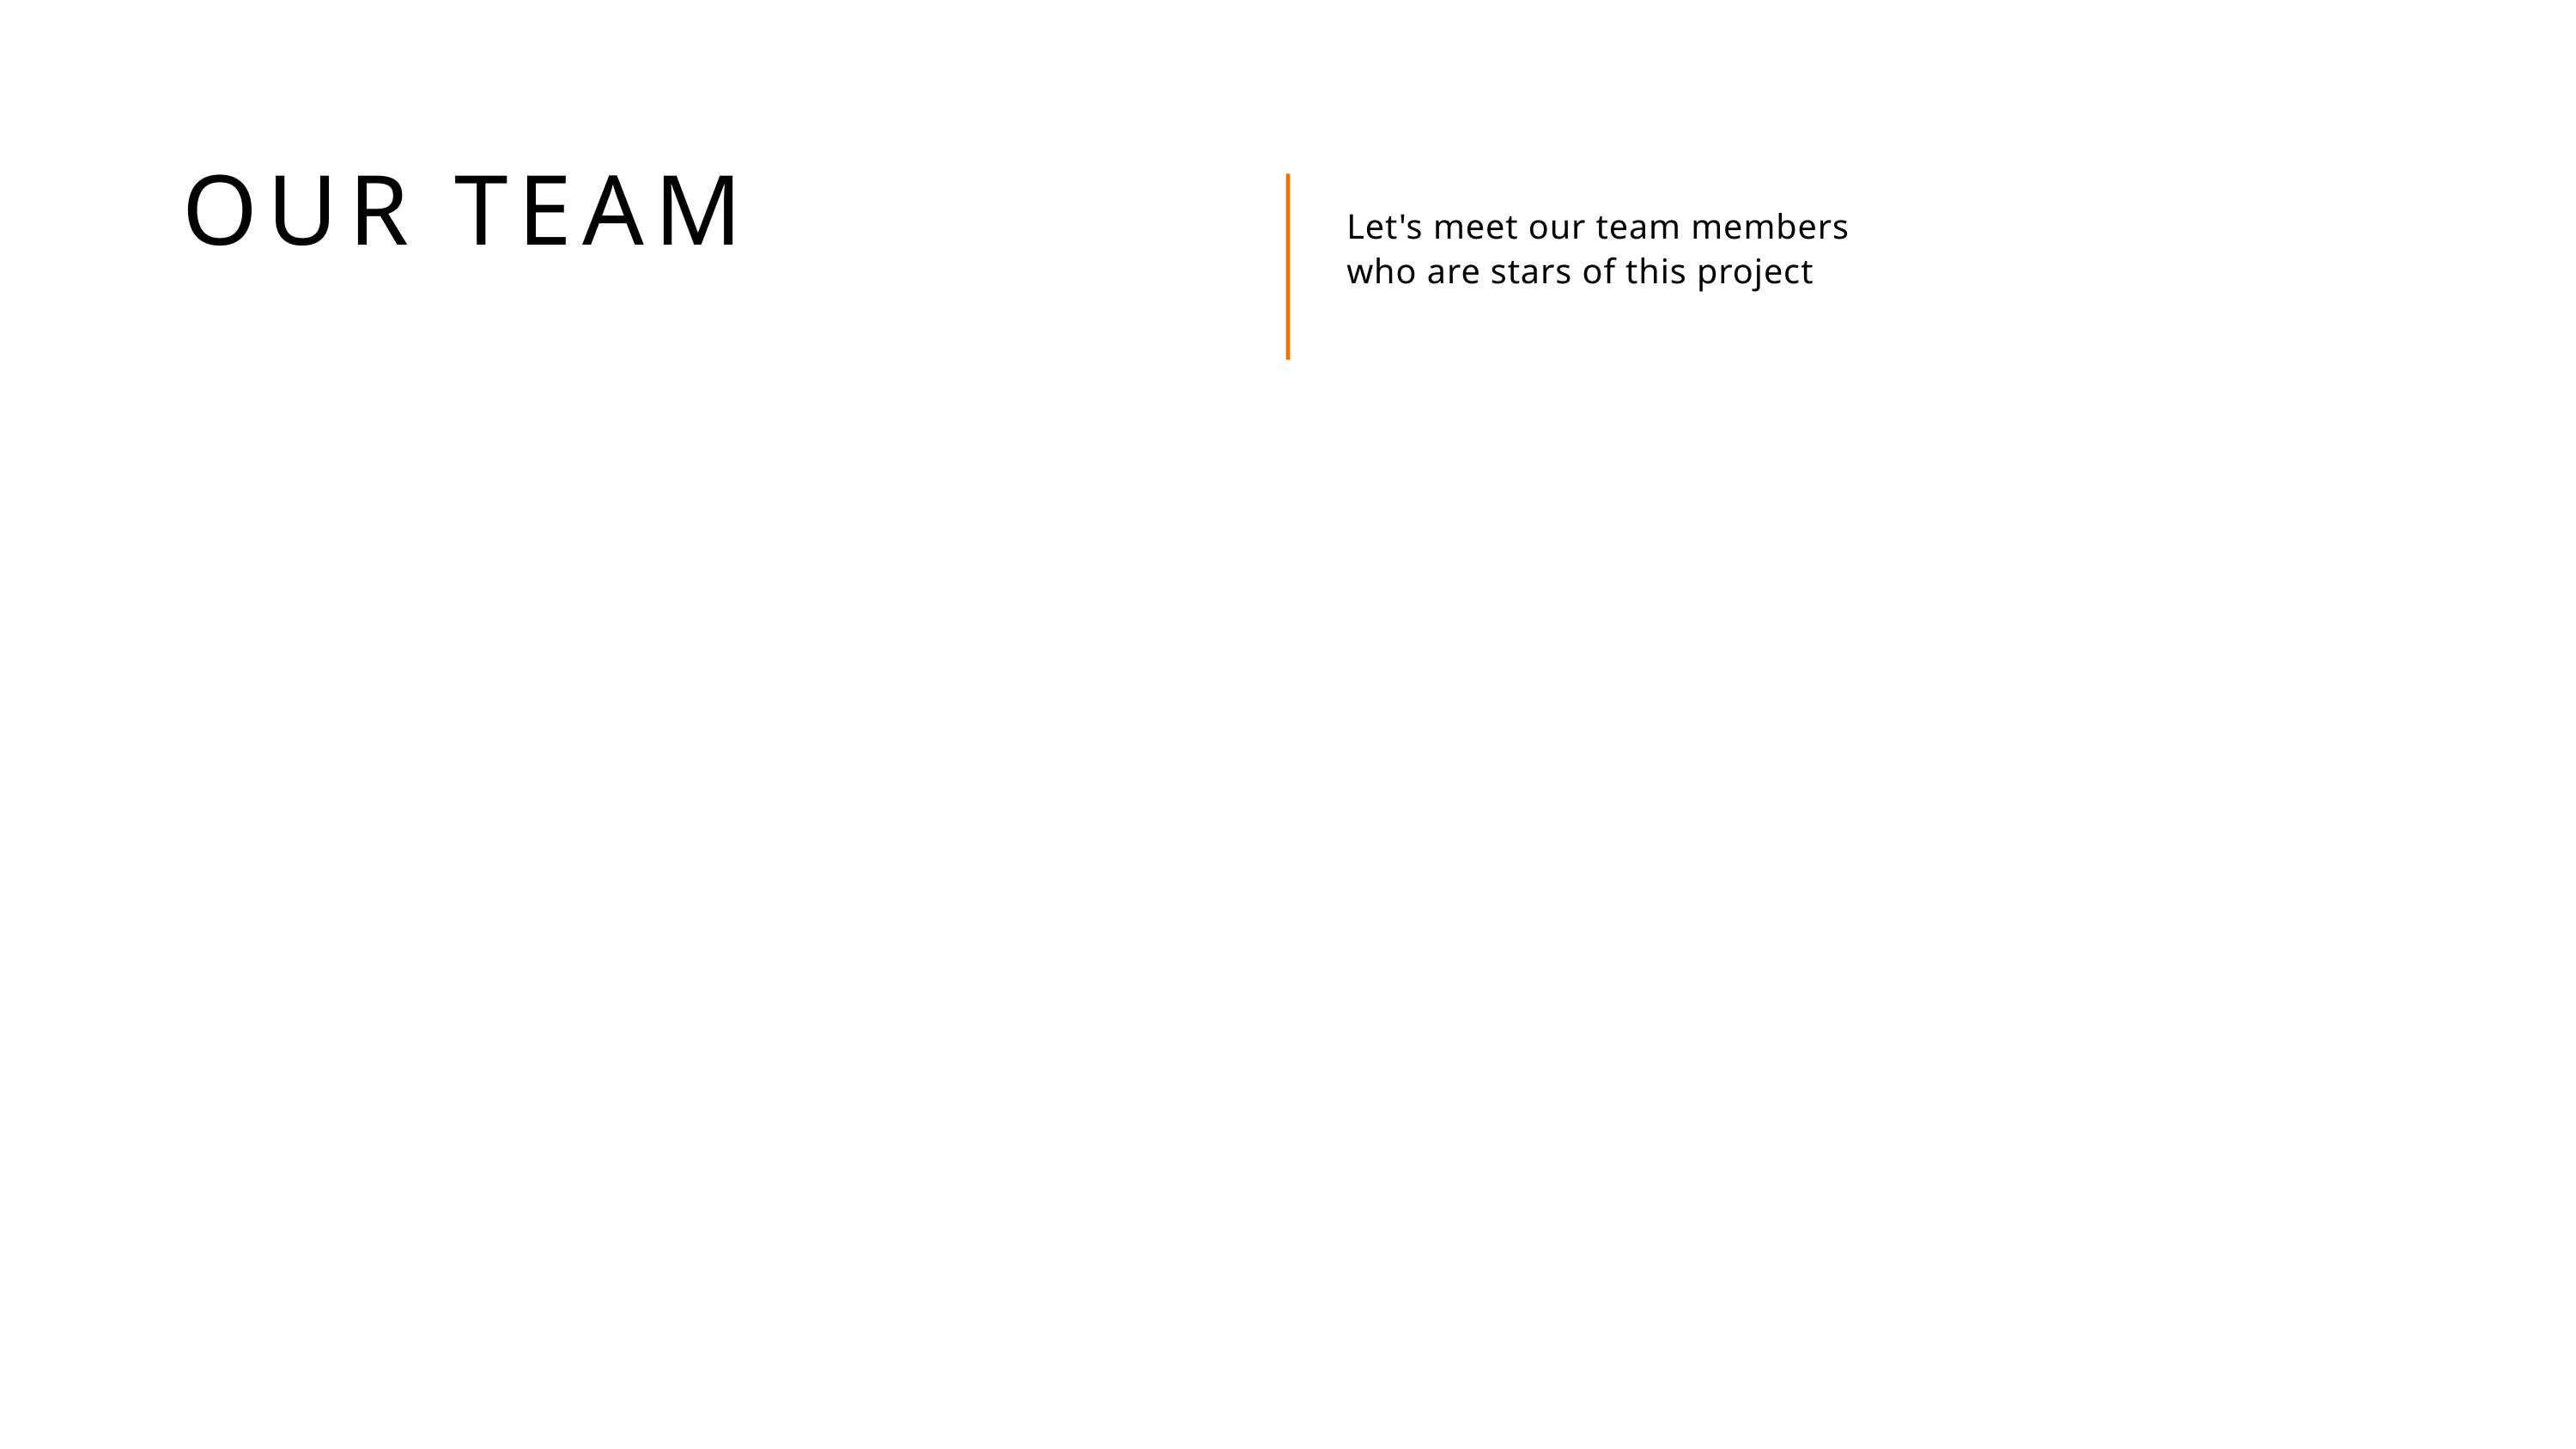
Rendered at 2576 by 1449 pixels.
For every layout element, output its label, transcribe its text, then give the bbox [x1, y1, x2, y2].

text_box Let's meet our team members who are stars of this project [1346, 200, 2202, 291]
text_box OUR TEAM [182, 140, 1004, 264]
